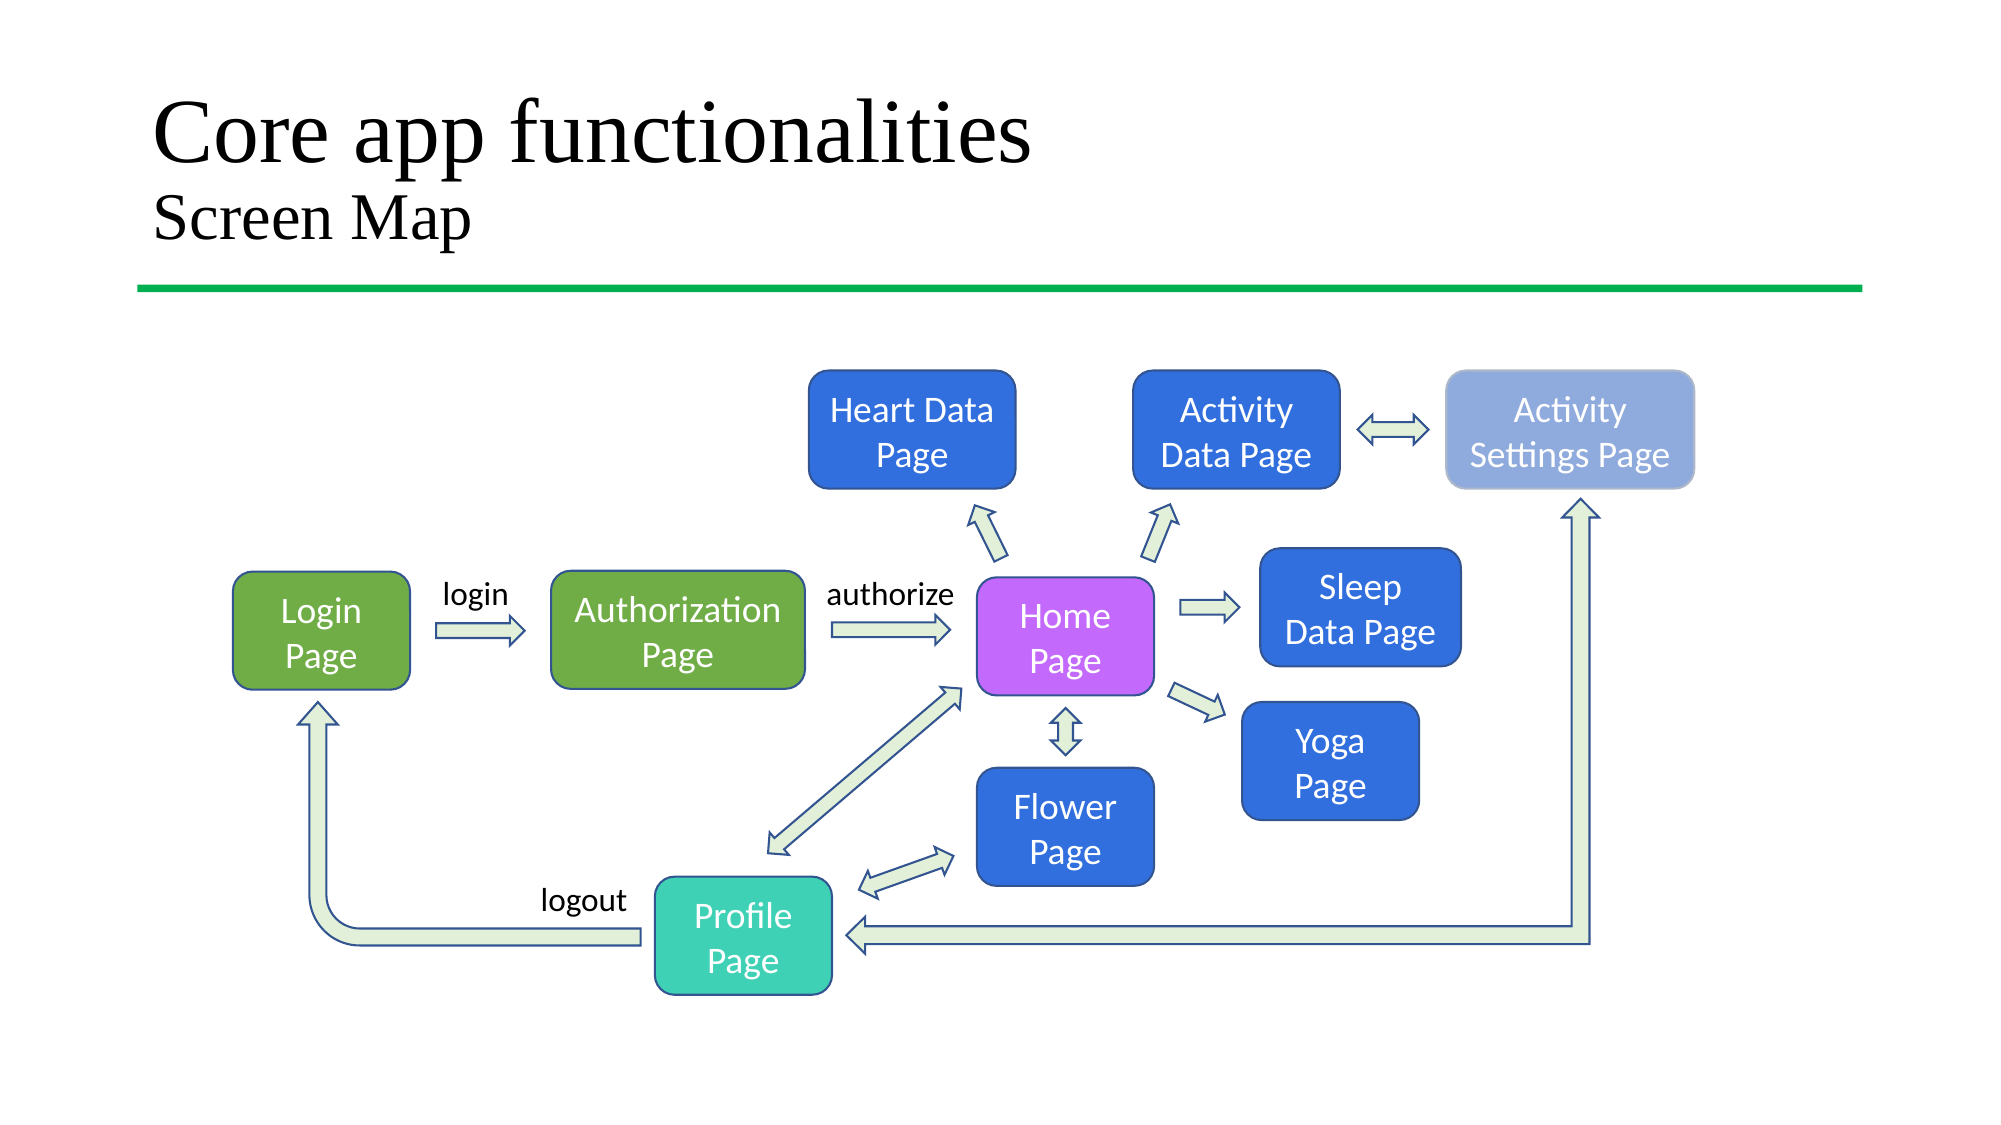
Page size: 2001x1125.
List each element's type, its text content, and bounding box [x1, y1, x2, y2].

text_box [1139, 502, 1181, 564]
text_box Home Page [975, 576, 1156, 697]
text_box Heart Data Page [807, 369, 1017, 490]
text_box Login Page [231, 570, 412, 691]
text_box logout [525, 871, 643, 926]
text_box Activity Settings Page [1445, 369, 1696, 490]
text_box [857, 844, 955, 901]
title Core app functionalities Screen Map [137, 59, 1863, 278]
text_box authorize [811, 564, 970, 620]
text_box [136, 284, 1863, 293]
text_box [1179, 590, 1241, 625]
text_box login [428, 564, 524, 620]
text_box [435, 620, 527, 648]
text_box [295, 700, 642, 947]
text_box Flower Page [975, 766, 1156, 887]
text_box [844, 497, 1602, 957]
text_box Sleep Data Page [1259, 547, 1463, 668]
text_box Yoga Page [1241, 700, 1421, 822]
text_box [1356, 412, 1430, 447]
text_box [830, 620, 952, 648]
text_box Authorization Page [550, 569, 807, 690]
text_box [1048, 706, 1083, 757]
text_box [1166, 681, 1227, 724]
text_box Profile Page [653, 875, 834, 996]
text_box [966, 504, 1009, 564]
text_box [766, 685, 963, 857]
text_box Activity Data Page [1132, 369, 1341, 490]
